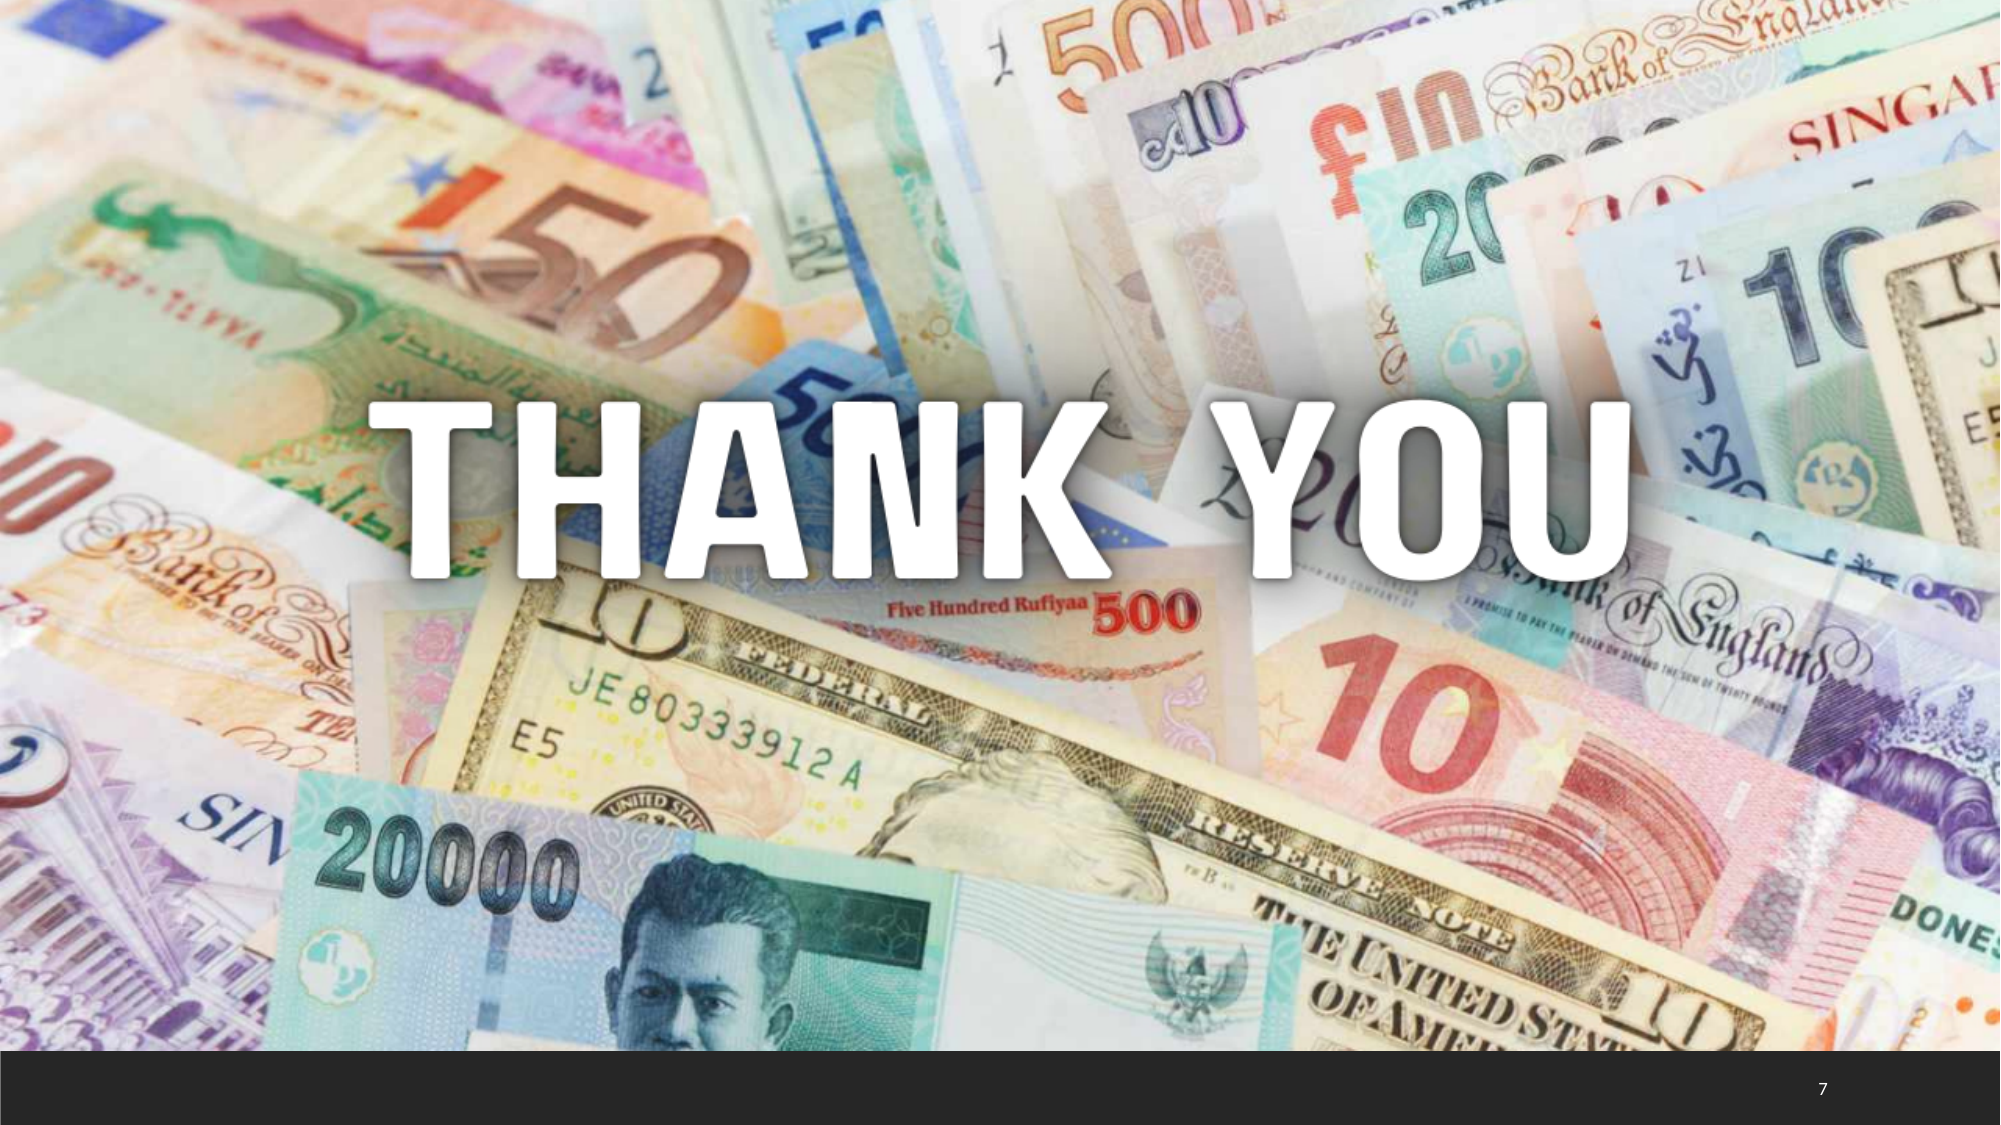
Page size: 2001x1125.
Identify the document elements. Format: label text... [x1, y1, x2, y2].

picture [0, 0, 2000, 1052]
slide_number 7 [1803, 1058, 1932, 1118]
